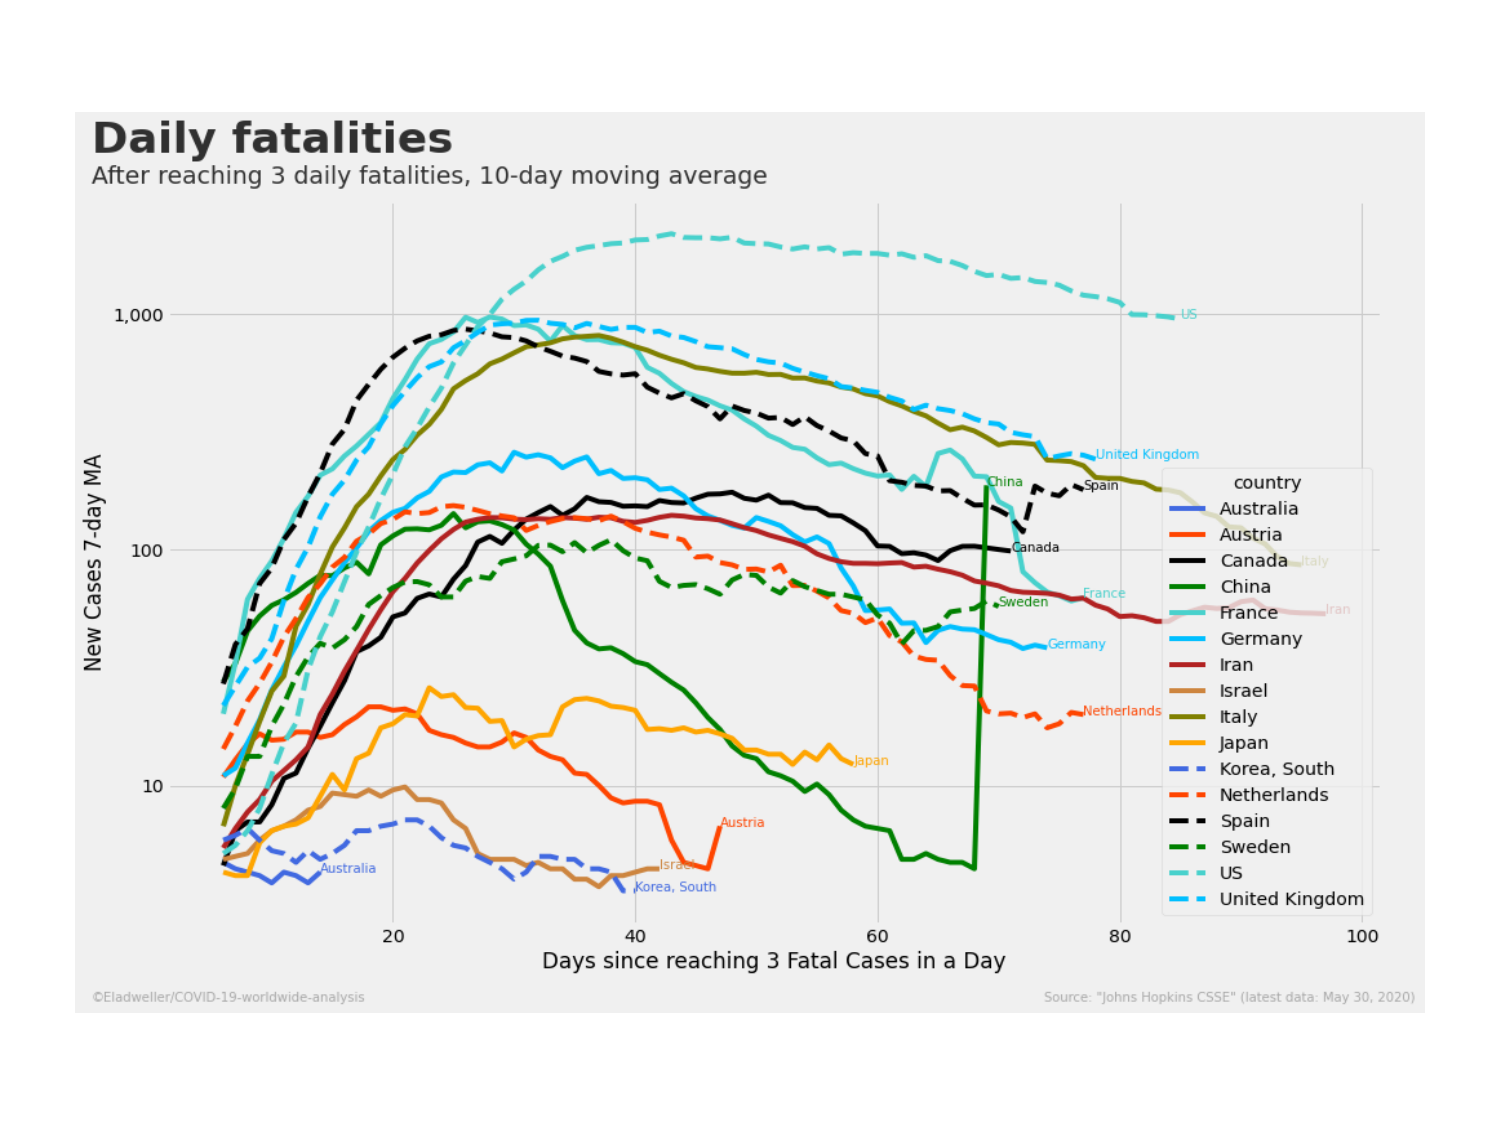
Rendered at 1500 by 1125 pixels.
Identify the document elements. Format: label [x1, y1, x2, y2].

picture [74, 112, 1426, 1013]
